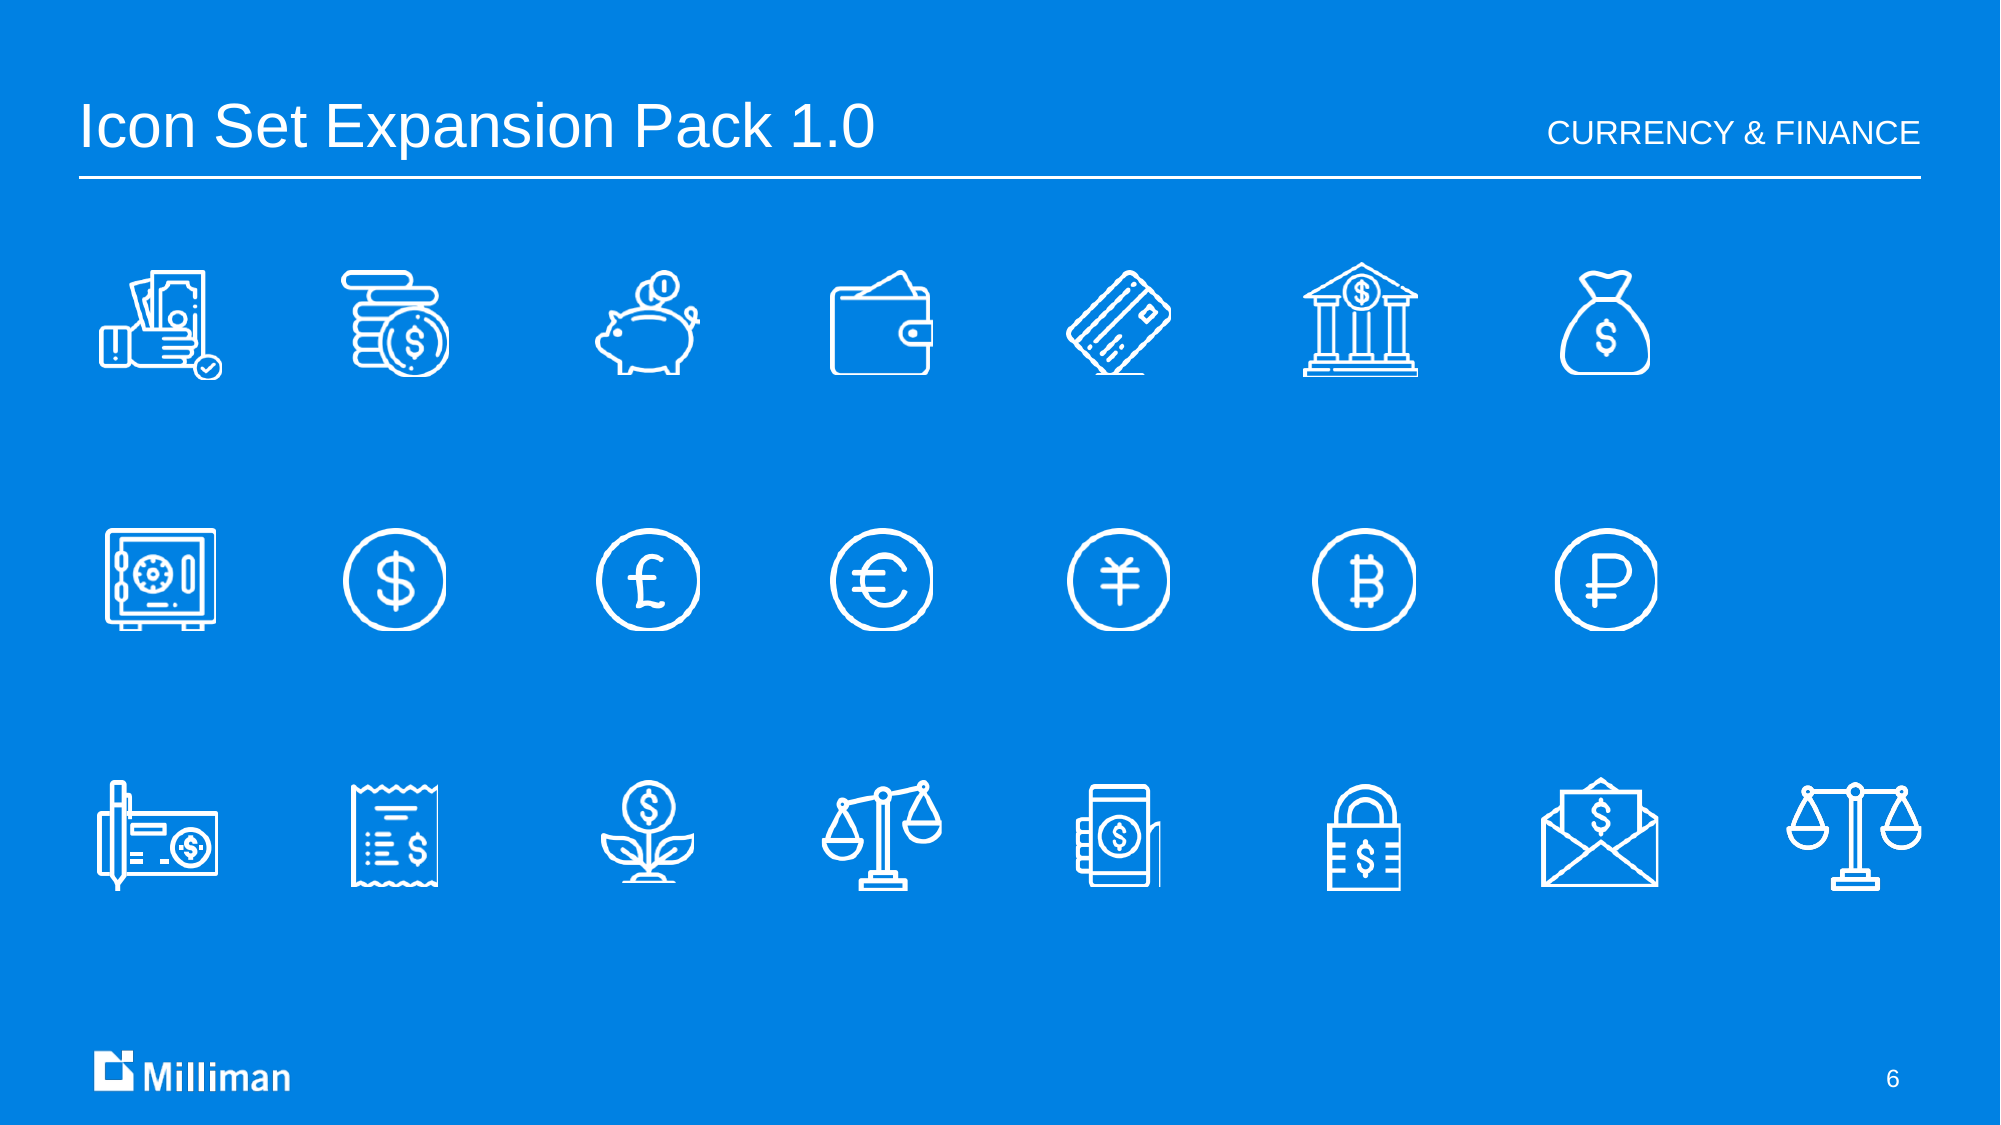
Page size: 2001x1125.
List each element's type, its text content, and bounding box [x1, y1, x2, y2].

picture [1327, 784, 1401, 891]
picture [351, 784, 438, 887]
picture [1560, 270, 1650, 375]
picture [1554, 528, 1658, 631]
picture [1541, 777, 1659, 887]
picture [1303, 262, 1418, 377]
picture [830, 528, 933, 631]
picture [105, 528, 216, 631]
picture [1066, 270, 1171, 375]
slide_number 6 [1812, 1054, 1900, 1093]
picture [97, 780, 218, 891]
picture [343, 528, 447, 631]
picture [99, 270, 222, 381]
text_box CURRENCY & FINANCE [1448, 115, 1922, 154]
picture [1067, 528, 1170, 631]
picture [1312, 528, 1416, 631]
picture [595, 270, 700, 375]
picture [66, 1022, 315, 1118]
picture [596, 528, 700, 631]
title Icon Set Expansion Pack 1.0 [78, 85, 967, 154]
picture [830, 270, 933, 375]
picture [1075, 784, 1161, 887]
picture [1786, 782, 1922, 891]
picture [821, 780, 942, 891]
picture [601, 780, 694, 883]
picture [341, 270, 449, 377]
